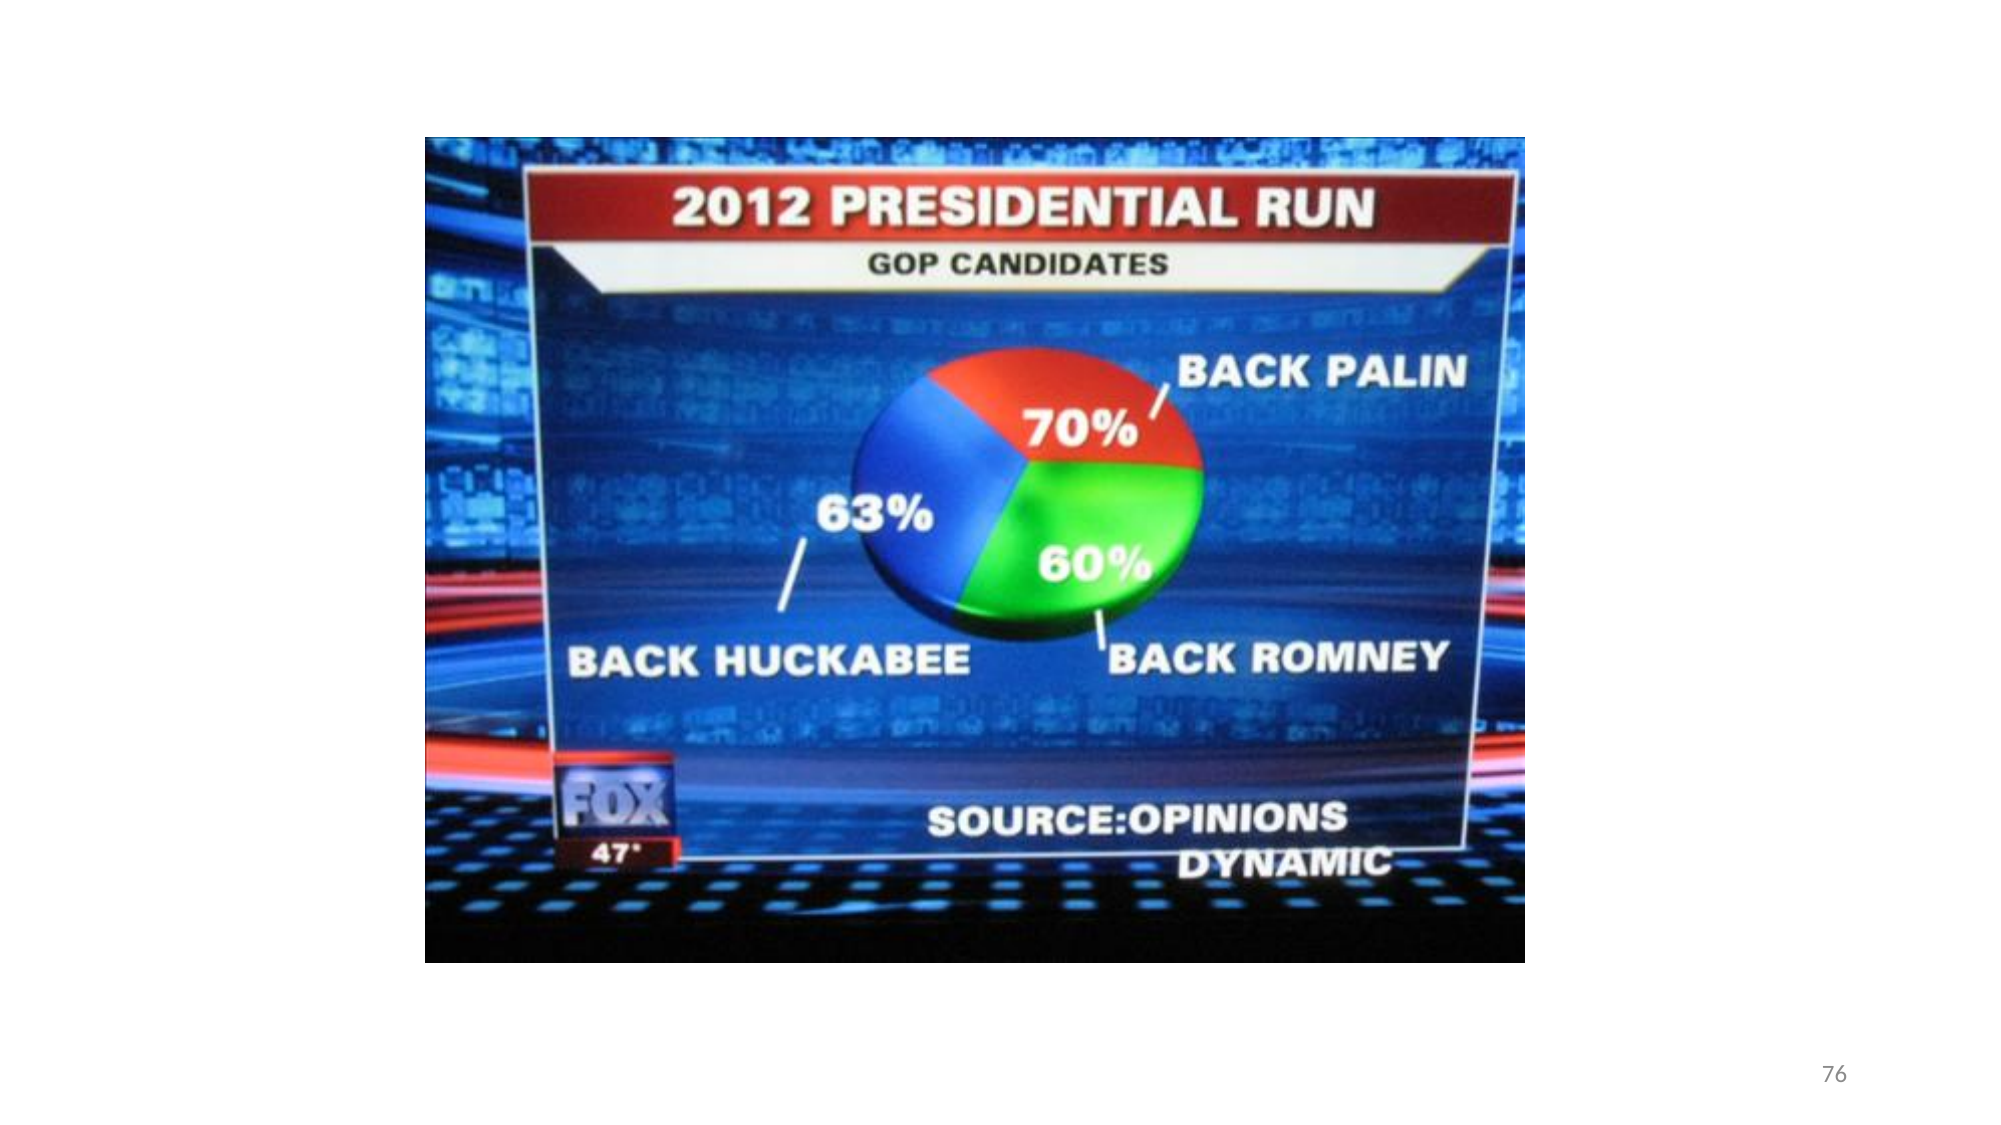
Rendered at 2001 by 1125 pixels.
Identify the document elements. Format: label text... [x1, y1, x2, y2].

picture [424, 137, 1526, 963]
slide_number 76 [1412, 1042, 1863, 1103]
